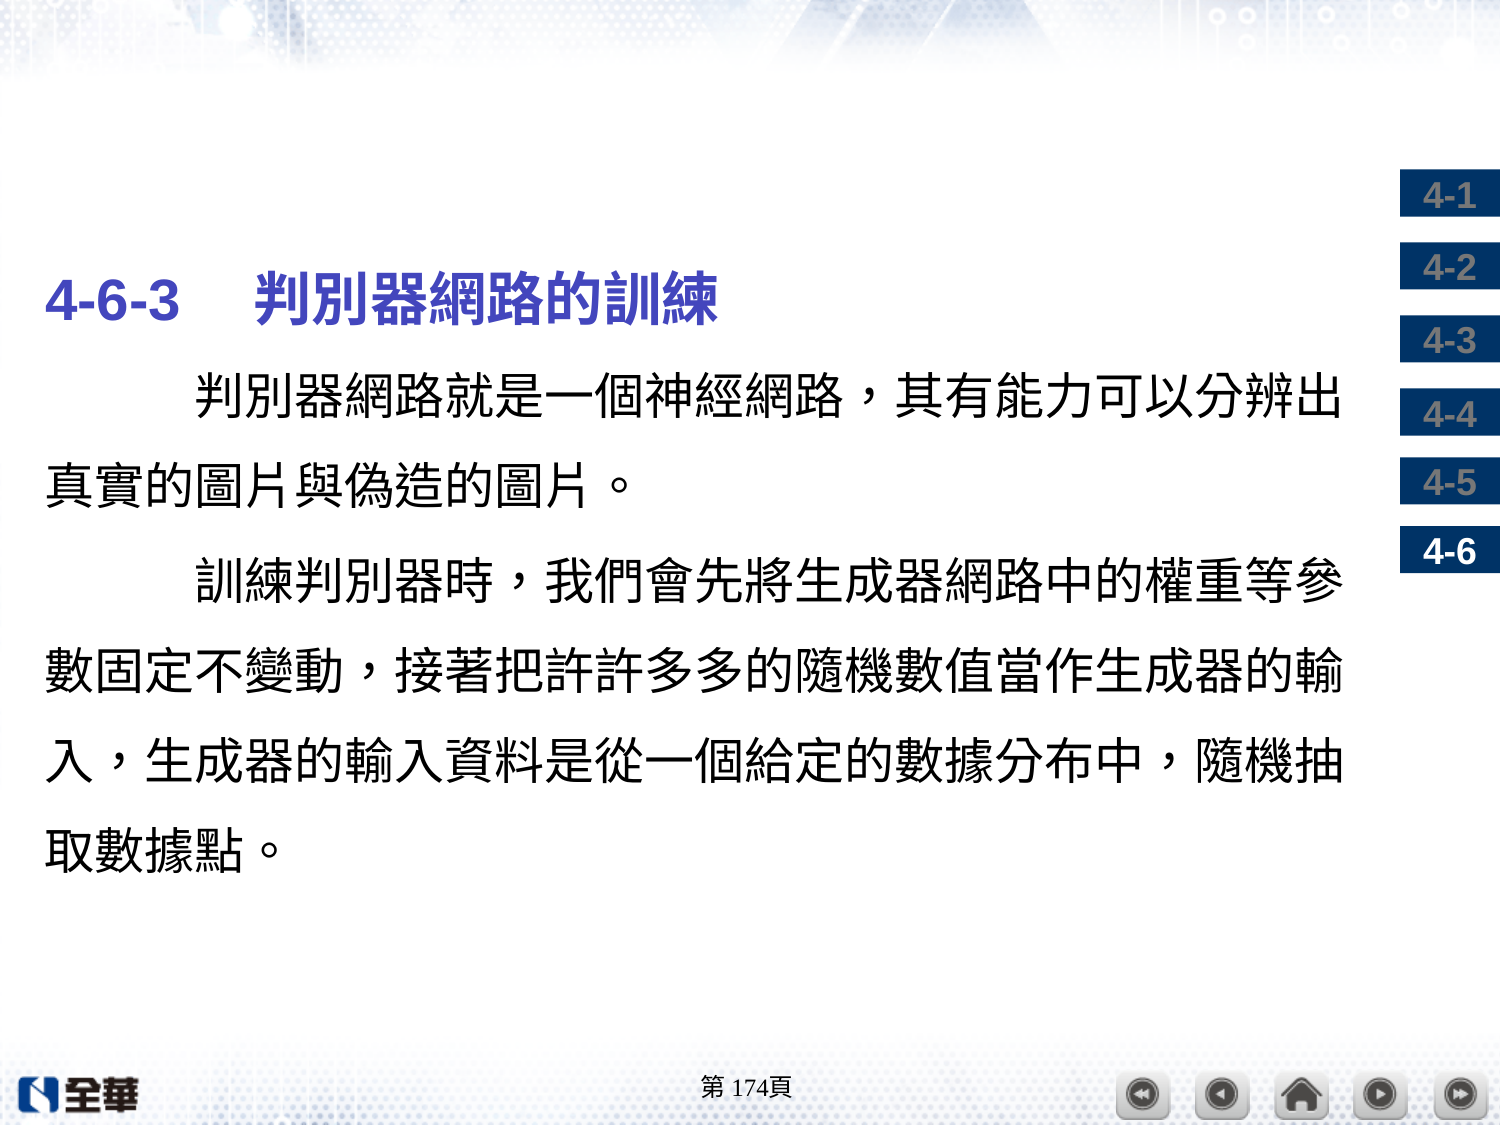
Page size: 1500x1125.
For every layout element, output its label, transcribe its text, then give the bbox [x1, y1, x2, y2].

list 4-6-3 判別器網路的訓練 判別器網路就是一個神經網路，其有能力可以分辨出真實的圖片與偽造的圖片。 訓練判別器時，我們會先將生成器網路中的權重等參數固定不變動，接著把許許多多的隨機數值當作生成器的輸入，生成器的輸入資料是從一個給定的數據分布中，隨機抽取數據點。 [29, 219, 1386, 1048]
picture [0, 0, 1500, 1125]
